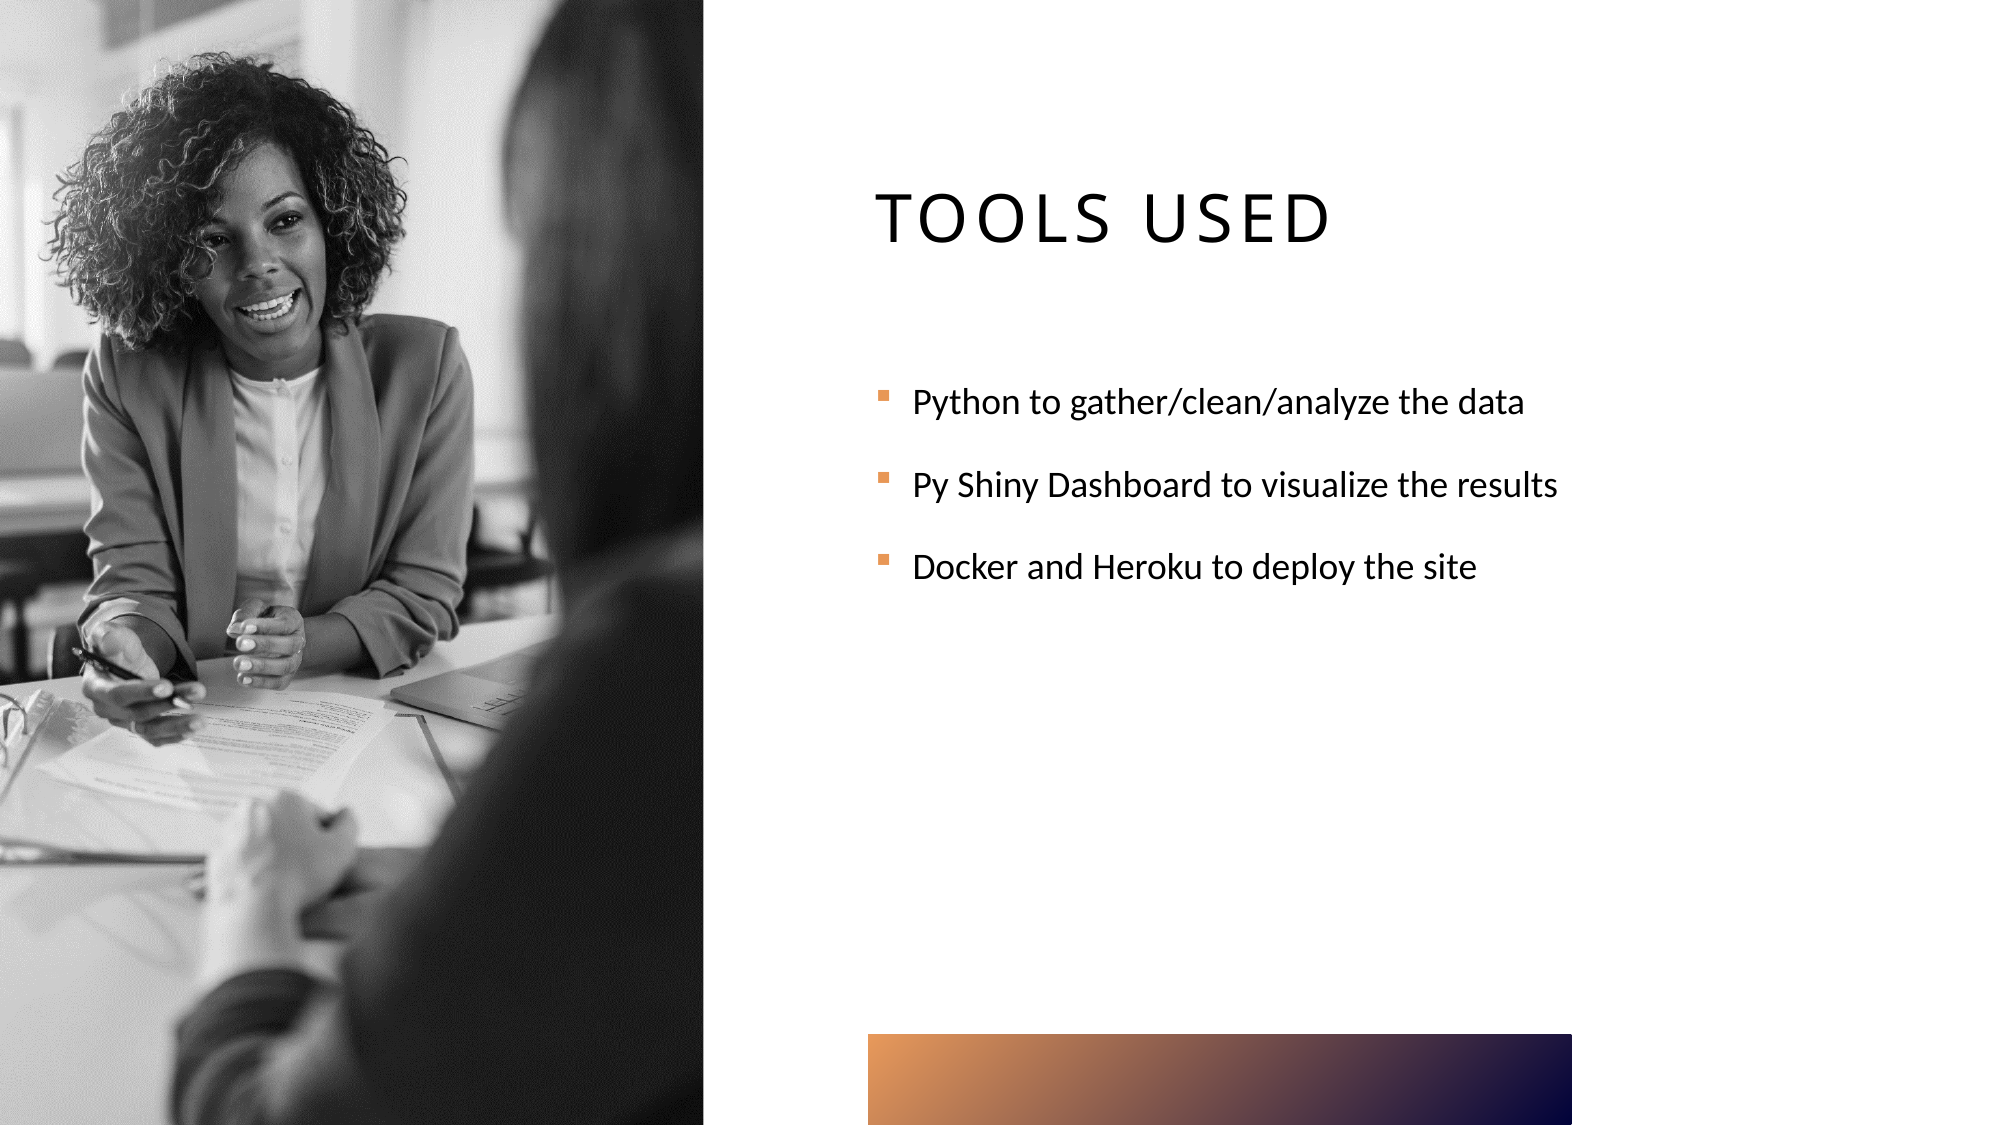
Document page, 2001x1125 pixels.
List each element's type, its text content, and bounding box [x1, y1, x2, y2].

picture [0, 0, 704, 1125]
title Tools used [859, 76, 1884, 357]
list Python to gather/clean/analyze the data Py Shiny Dashboard to visualize the results Docker and Heroku to deploy the site [859, 375, 1884, 945]
